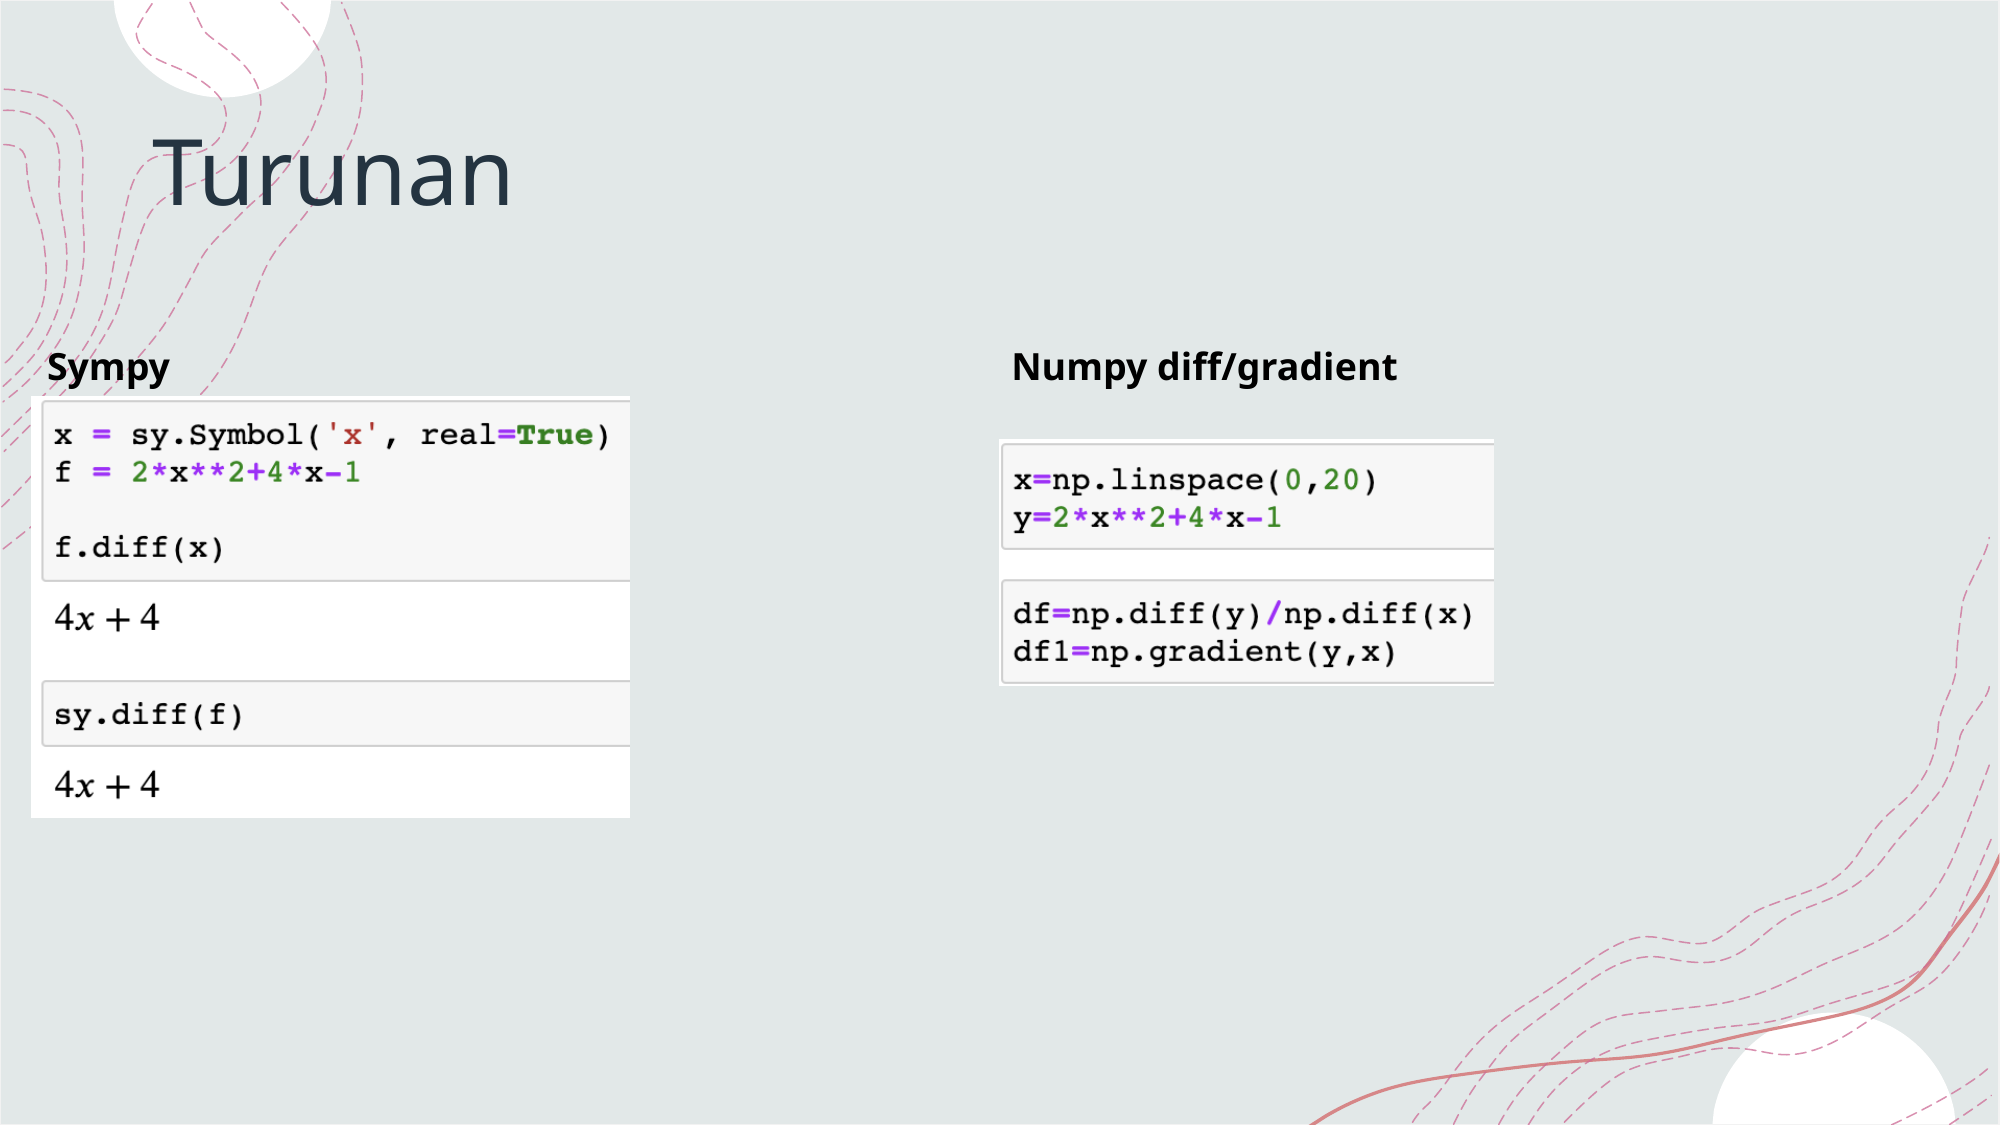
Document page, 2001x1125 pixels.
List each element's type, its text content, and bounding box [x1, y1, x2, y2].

picture [999, 439, 1494, 686]
title Turunan [137, 59, 1863, 278]
text_box Numpy diff/gradient [996, 335, 1413, 396]
text_box Sympy [32, 335, 186, 396]
picture [31, 396, 630, 818]
